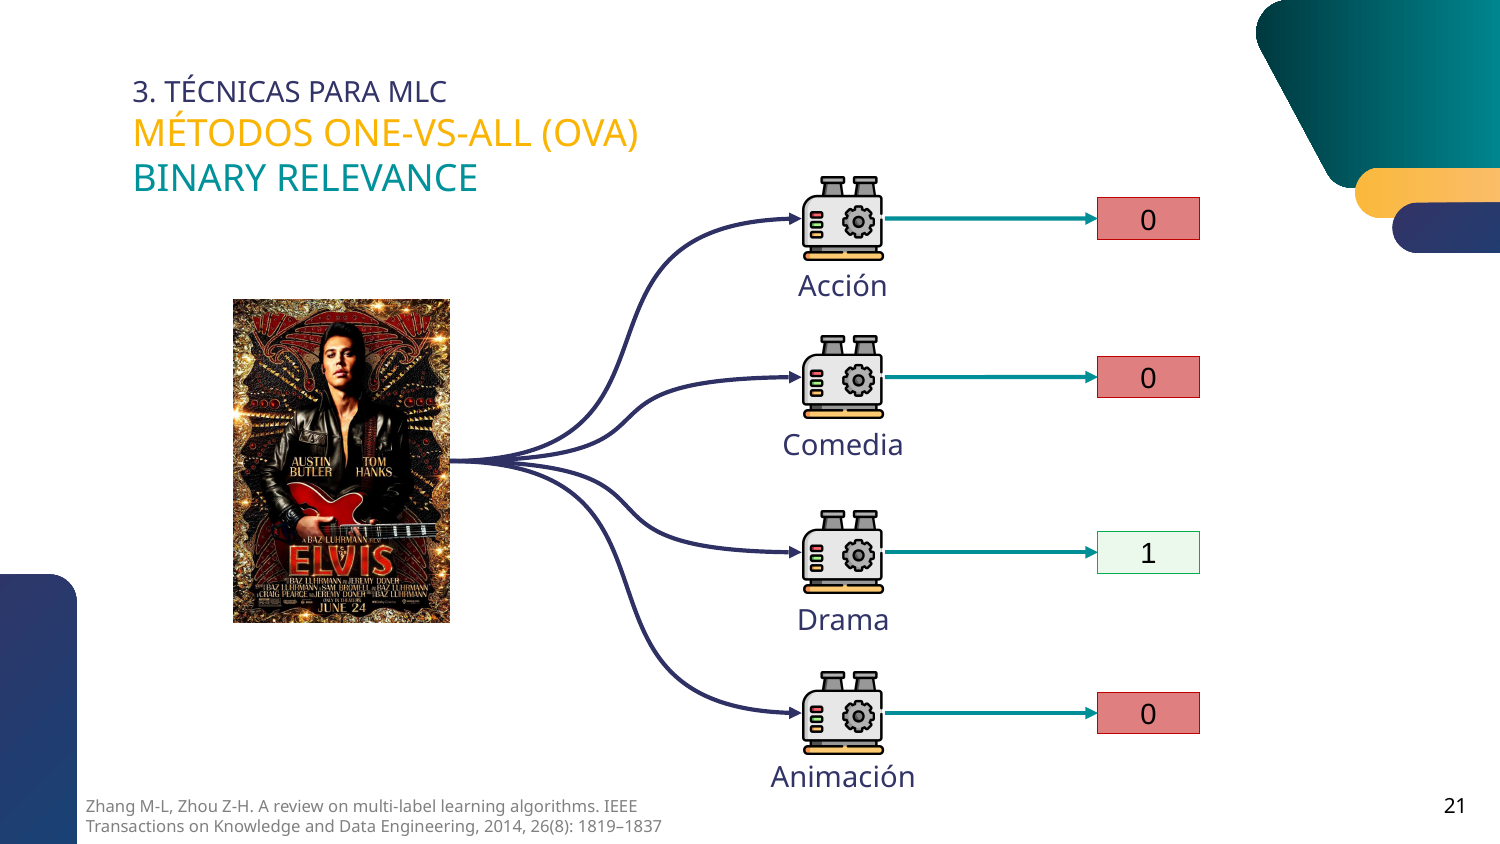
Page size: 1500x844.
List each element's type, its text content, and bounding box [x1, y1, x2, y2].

text_box 0 [1097, 692, 1200, 734]
picture [801, 176, 886, 261]
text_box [449, 460, 802, 714]
text_box Animación [750, 750, 937, 801]
text_box 1 [1097, 531, 1200, 574]
picture [233, 299, 449, 624]
text_box 21 [1428, 784, 1482, 825]
text_box Drama [806, 594, 921, 644]
title 3. TÉCNICAS PARA MLC MÉTODOS ONE-VS-ALL (OVA) BINARY RELEVANCE [117, 58, 1383, 153]
text_box 0 [1097, 356, 1200, 398]
picture [801, 671, 886, 755]
picture [802, 510, 886, 595]
picture [802, 335, 886, 419]
text_box Acción [806, 260, 907, 310]
text_box 0 [1097, 197, 1200, 240]
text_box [449, 218, 802, 376]
text_box Zhang M-L, Zhou Z-H. A review on multi-label learning algorithms. IEEE Transactions on Knowledge and Data Engineering, 2014, 26(8): 1819–1837 [71, 788, 688, 843]
text_box Comedia [807, 418, 921, 469]
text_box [449, 376, 802, 459]
